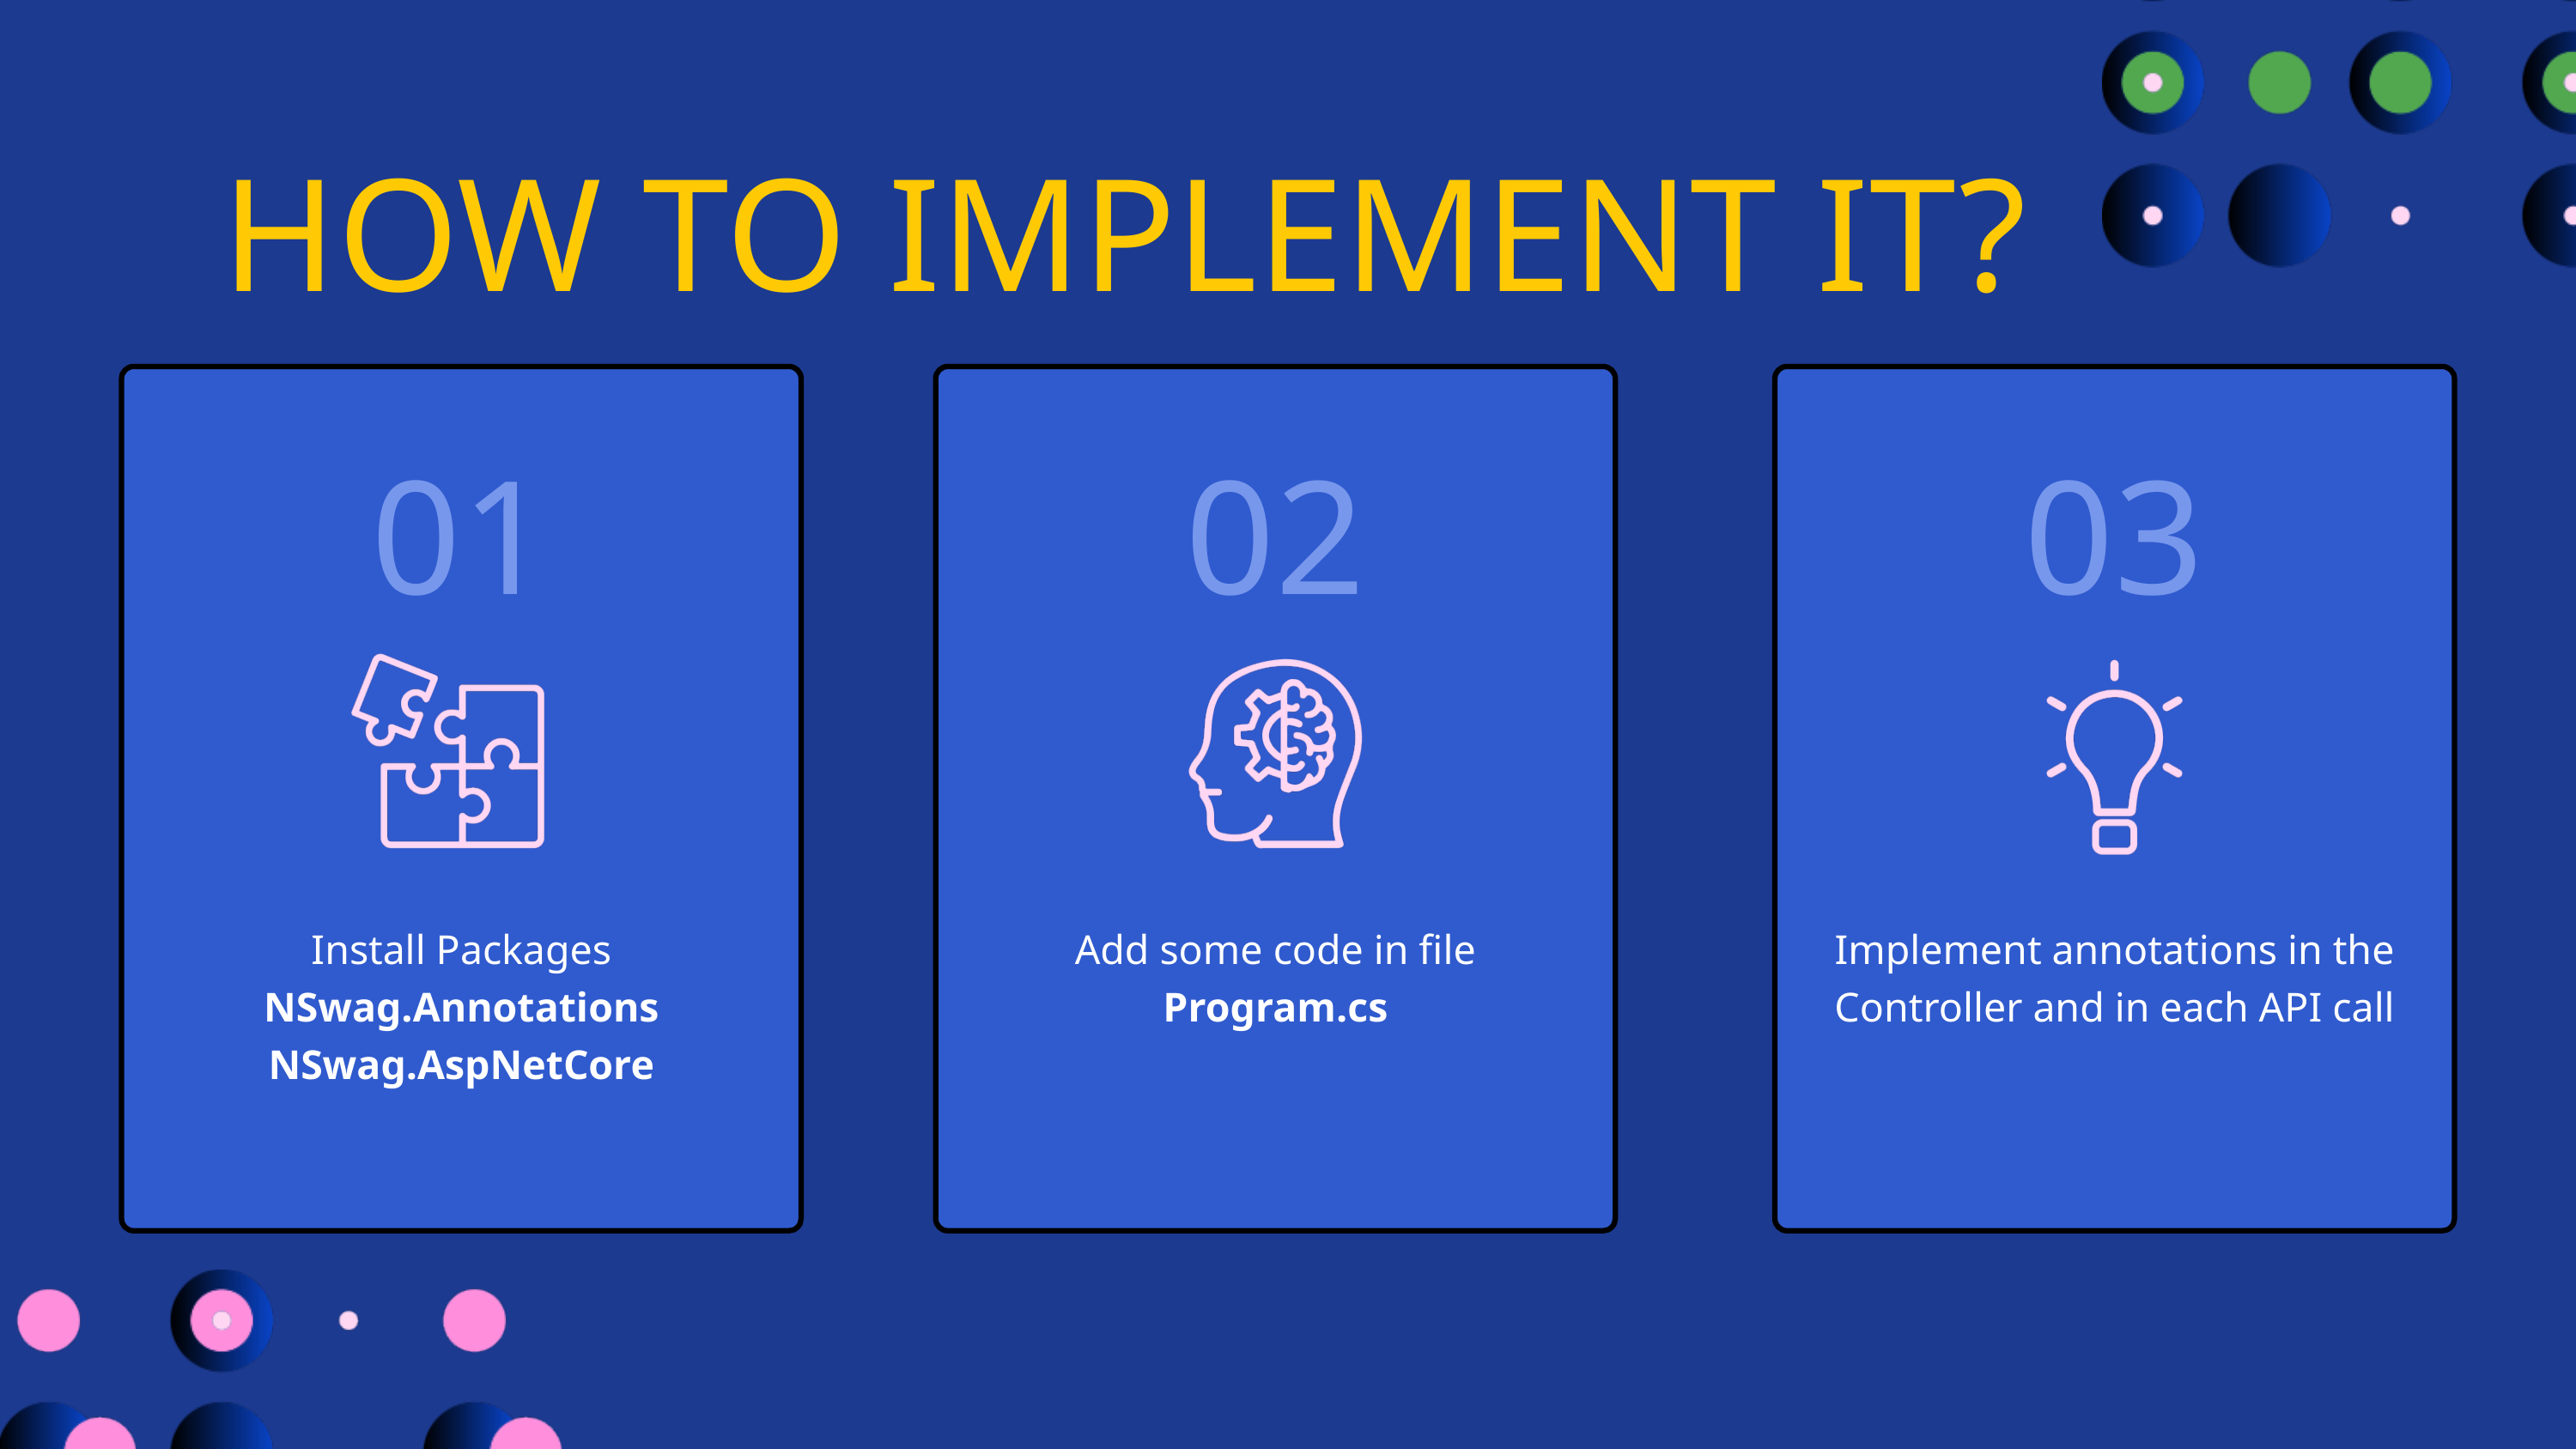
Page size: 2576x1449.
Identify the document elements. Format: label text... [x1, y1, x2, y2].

text_box 02 [1134, 429, 1417, 626]
text_box [2102, 0, 2576, 268]
picture [2046, 658, 2184, 857]
text_box [935, 366, 1616, 1231]
text_box 01 [320, 429, 603, 626]
text_box Implement annotations in the Controller and in each API call [1800, 914, 2430, 1030]
text_box Install Packages NSwag.Annotations NSwag.AspNetCore [146, 914, 776, 1124]
picture [350, 652, 545, 850]
text_box Add some code in file Program.cs [960, 914, 1590, 1030]
text_box [0, 1270, 562, 1449]
text_box [1775, 366, 2455, 1231]
text_box 03 [1973, 429, 2256, 626]
picture [1187, 658, 1364, 850]
text_box [121, 366, 801, 1231]
text_box HOW TO IMPLEMENT IT? [155, 100, 2096, 324]
